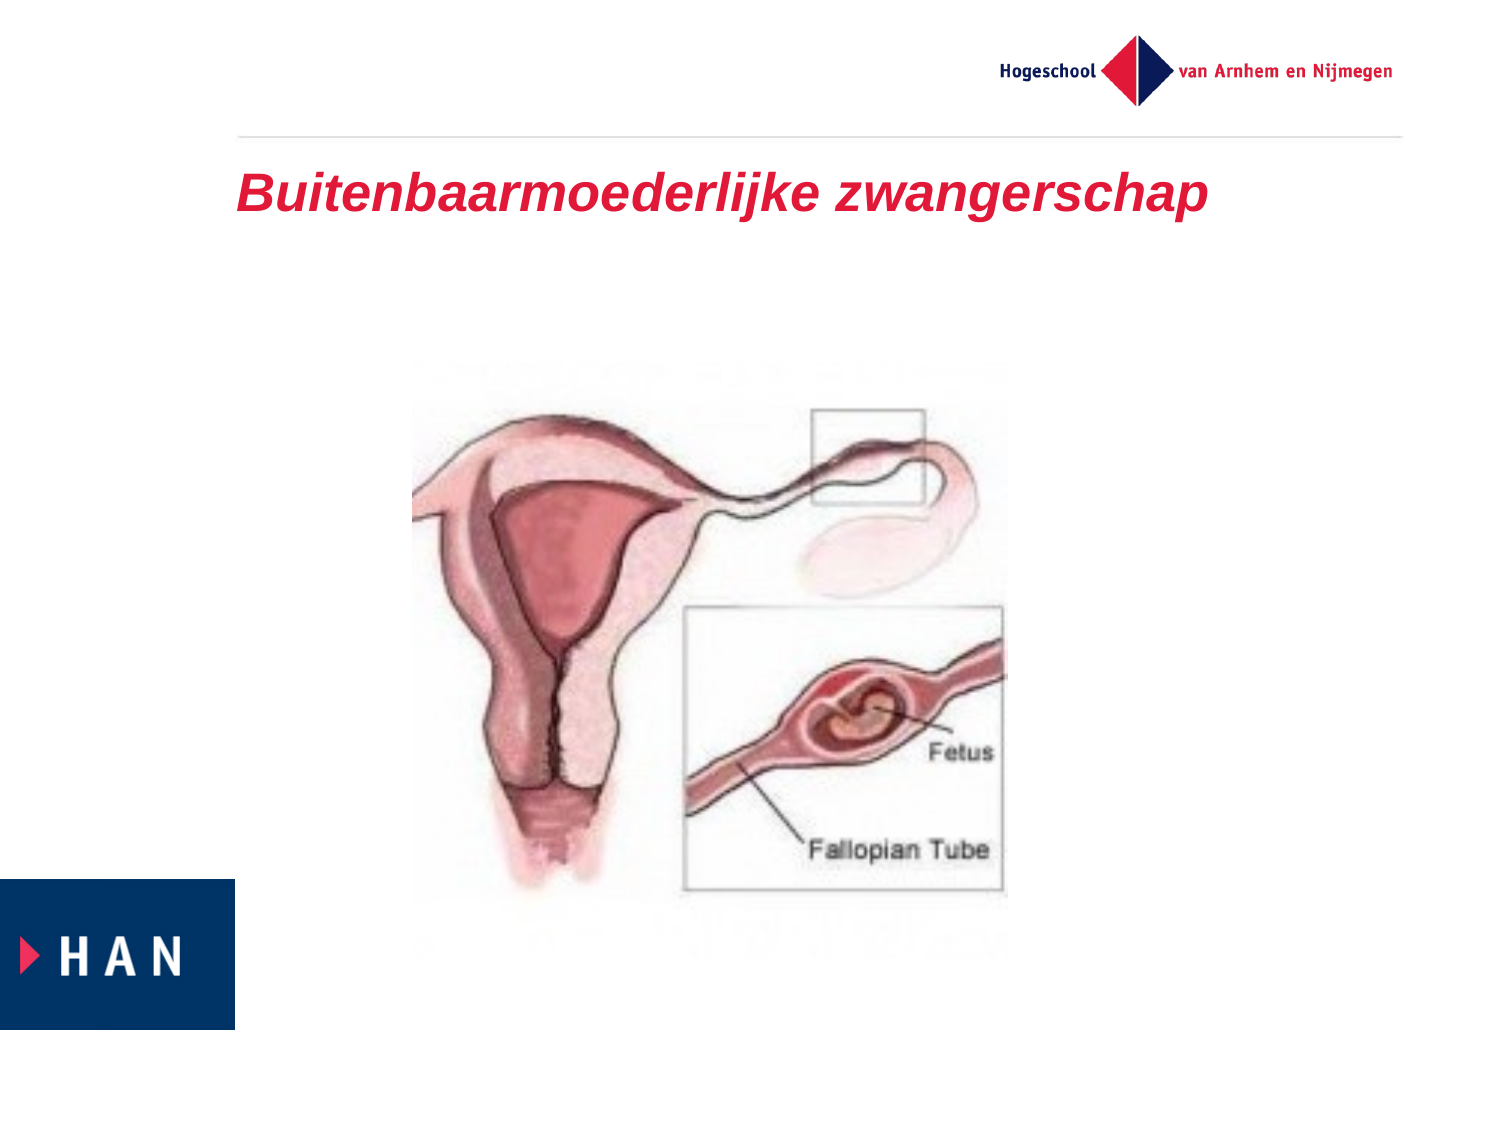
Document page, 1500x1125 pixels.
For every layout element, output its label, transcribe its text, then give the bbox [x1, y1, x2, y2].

picture [0, 879, 235, 1030]
title Buitenbaarmoederlijke zwangerschap [236, 147, 1406, 231]
picture [233, 126, 1412, 145]
picture [412, 362, 1009, 959]
picture [992, 29, 1406, 113]
